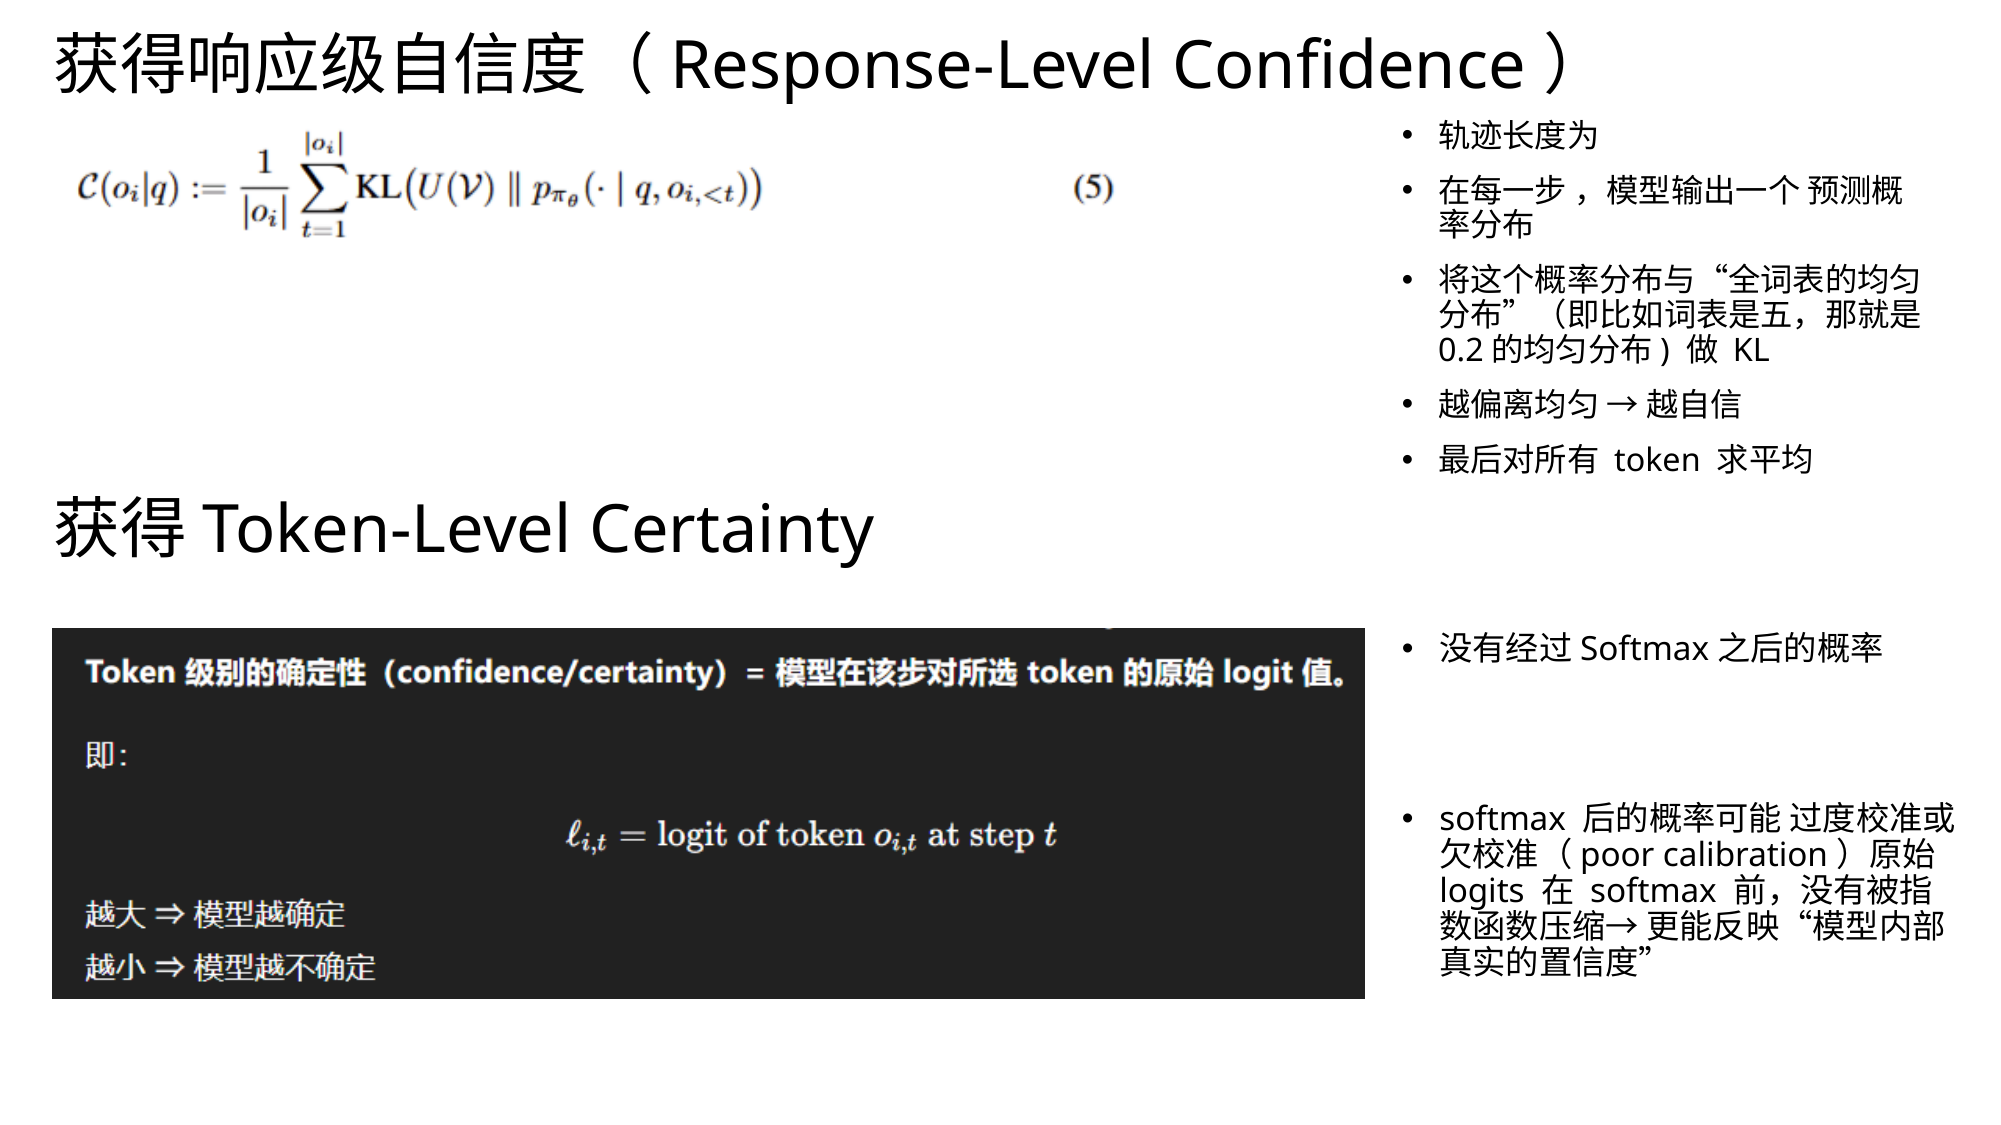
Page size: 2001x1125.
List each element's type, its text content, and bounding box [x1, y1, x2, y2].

picture [38, 111, 1135, 250]
title 获得响应级自信度（Response-Level Confidence） [38, 21, 1764, 112]
text_box 没有经过Softmax之后的概率 softmax 后的概率可能 过度校准或欠校准（poor calibration）原始 logits 在 softmax 前，没有被指数函数压缩→ 更能反映“模型内部真实的置信度” [1386, 624, 1981, 999]
picture [52, 628, 1365, 999]
text_box 获得Token-Level Certainty [38, 485, 1764, 576]
